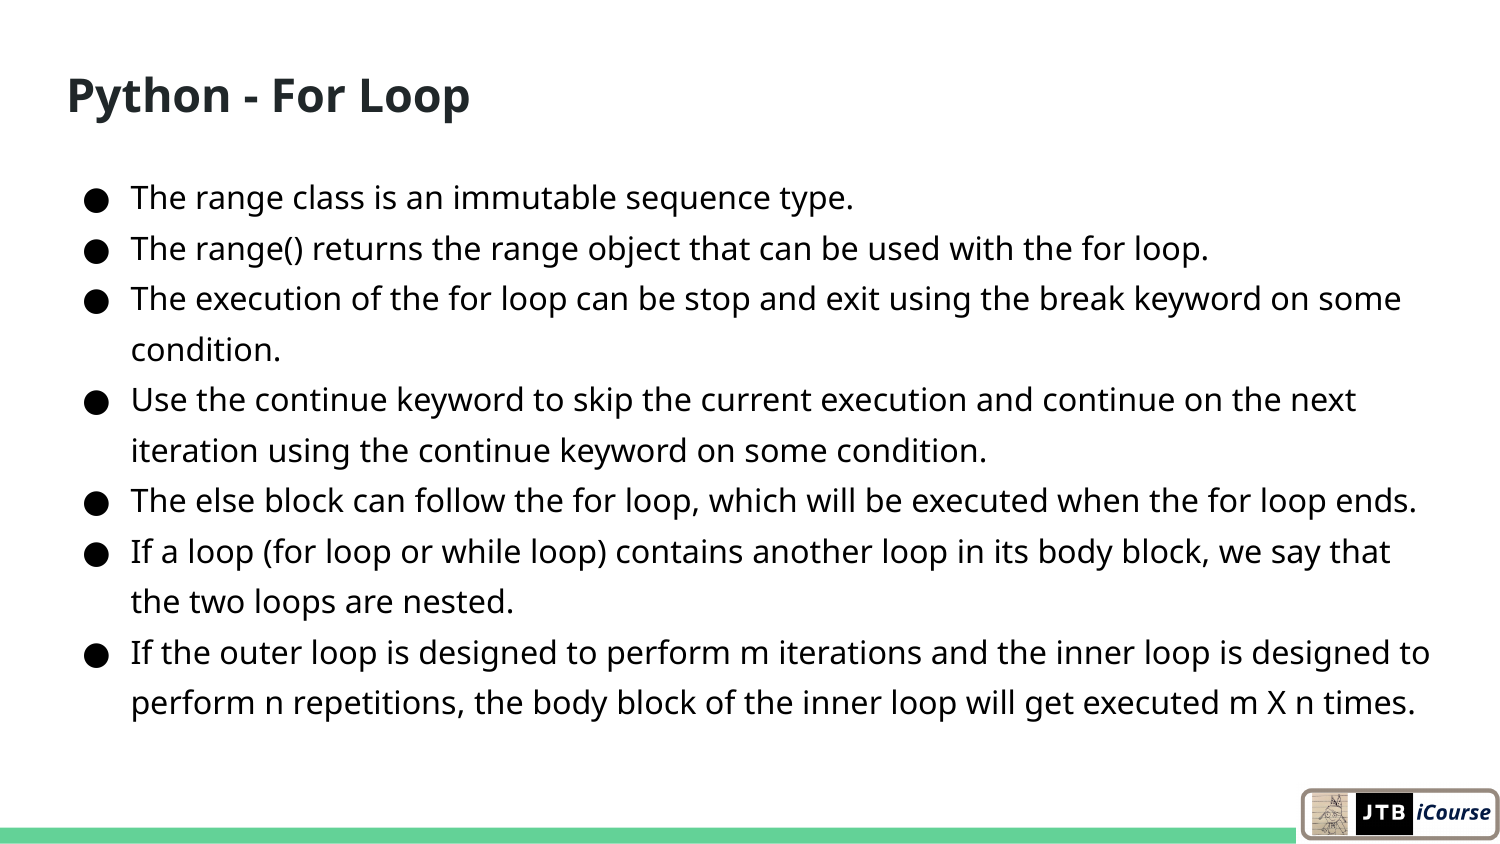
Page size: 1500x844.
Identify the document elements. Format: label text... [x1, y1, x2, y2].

list The range class is an immutable sequence type. The range() returns the range object that can be used with the for loop. The execution of the for loop can be stop and exit using the break keyword on some condition. Use the continue keyword to skip the current execution and continue on the next iteration using the continue keyword on some condition. The else block can follow the for loop, which will be executed when the for loop ends. If a loop (for loop or while loop) contains another loop in its body block, we say that the two loops are nested. If the outer loop is designed to perform m iterations and the inner loop is designed to perform n repetitions, the body block of the inner loop will get executed m X n times. [51, 153, 1449, 746]
title Python - For Loop [51, 48, 1449, 142]
picture [1296, 782, 1500, 844]
